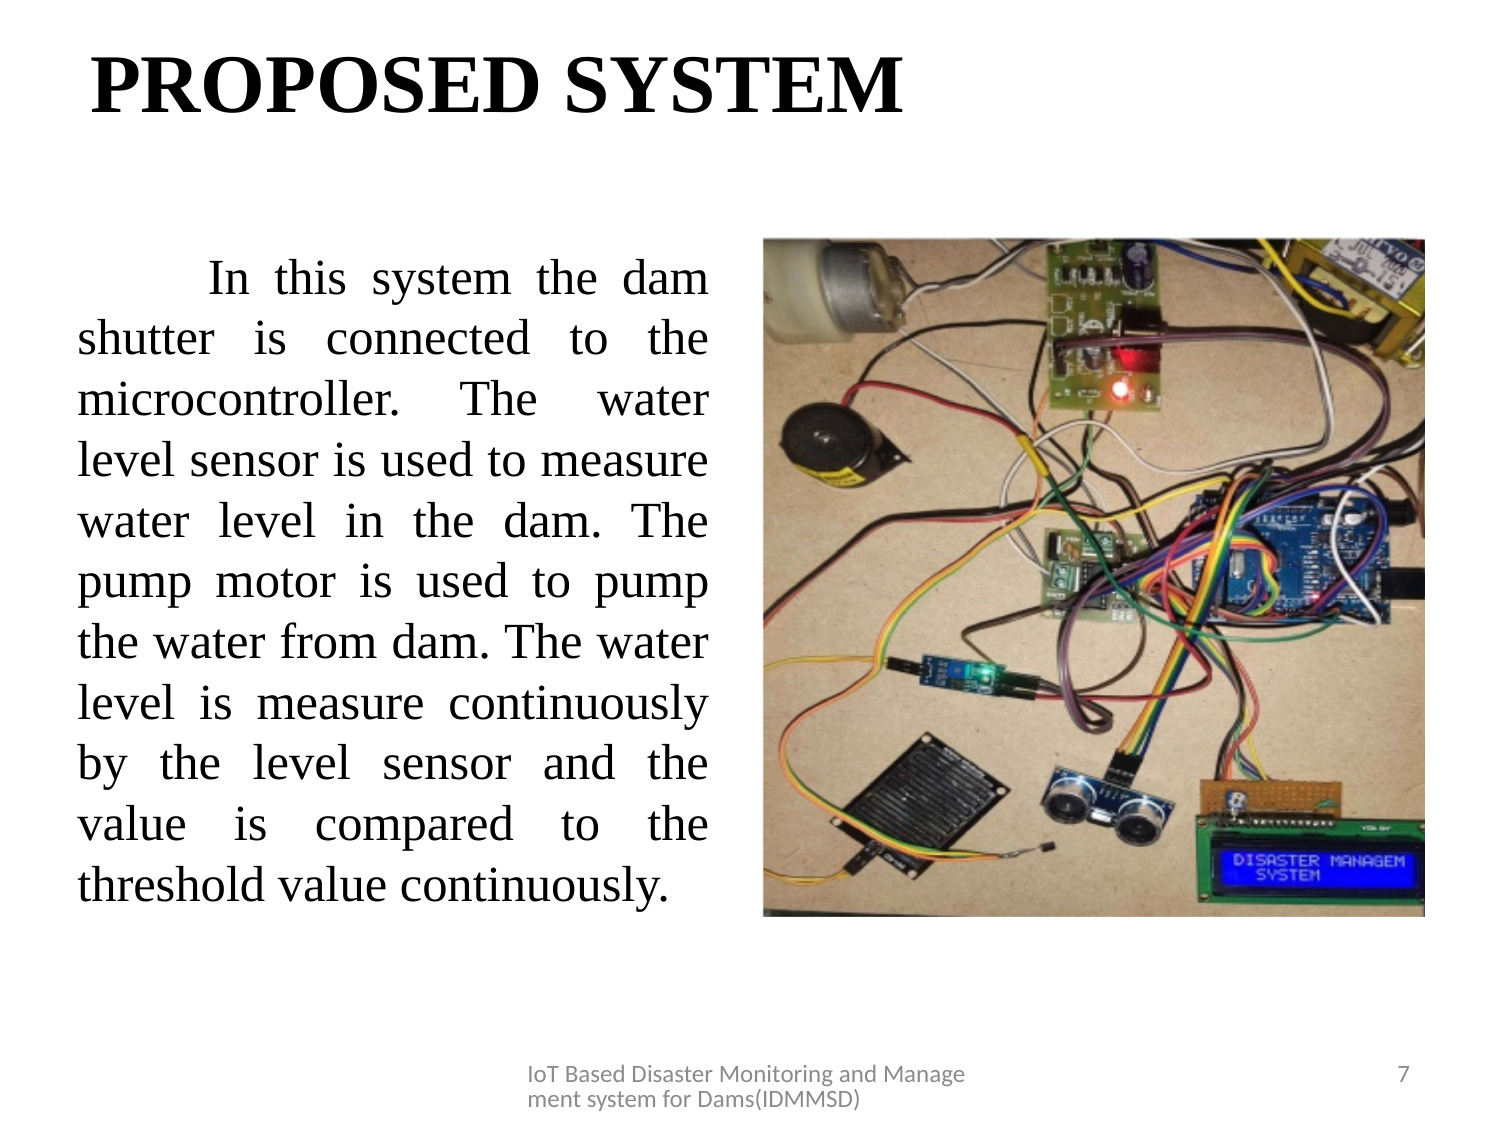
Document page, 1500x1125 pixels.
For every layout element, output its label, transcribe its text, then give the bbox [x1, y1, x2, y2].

list In this system the dam shutter is connected to the microcontroller. The water level sensor is used to measure water level in the dam. The pump motor is used to pump the water from dam. The water level is measure continuously by the level sensor and the value is compared to the threshold value continuously. [62, 236, 725, 979]
slide_number 7 [1074, 1042, 1425, 1103]
title PROPOSED SYSTEM [75, 0, 1200, 158]
footer IoT Based Disaster Monitoring and Management system for Dams(IDMMSD) [512, 1042, 988, 1103]
picture [762, 237, 1426, 917]
